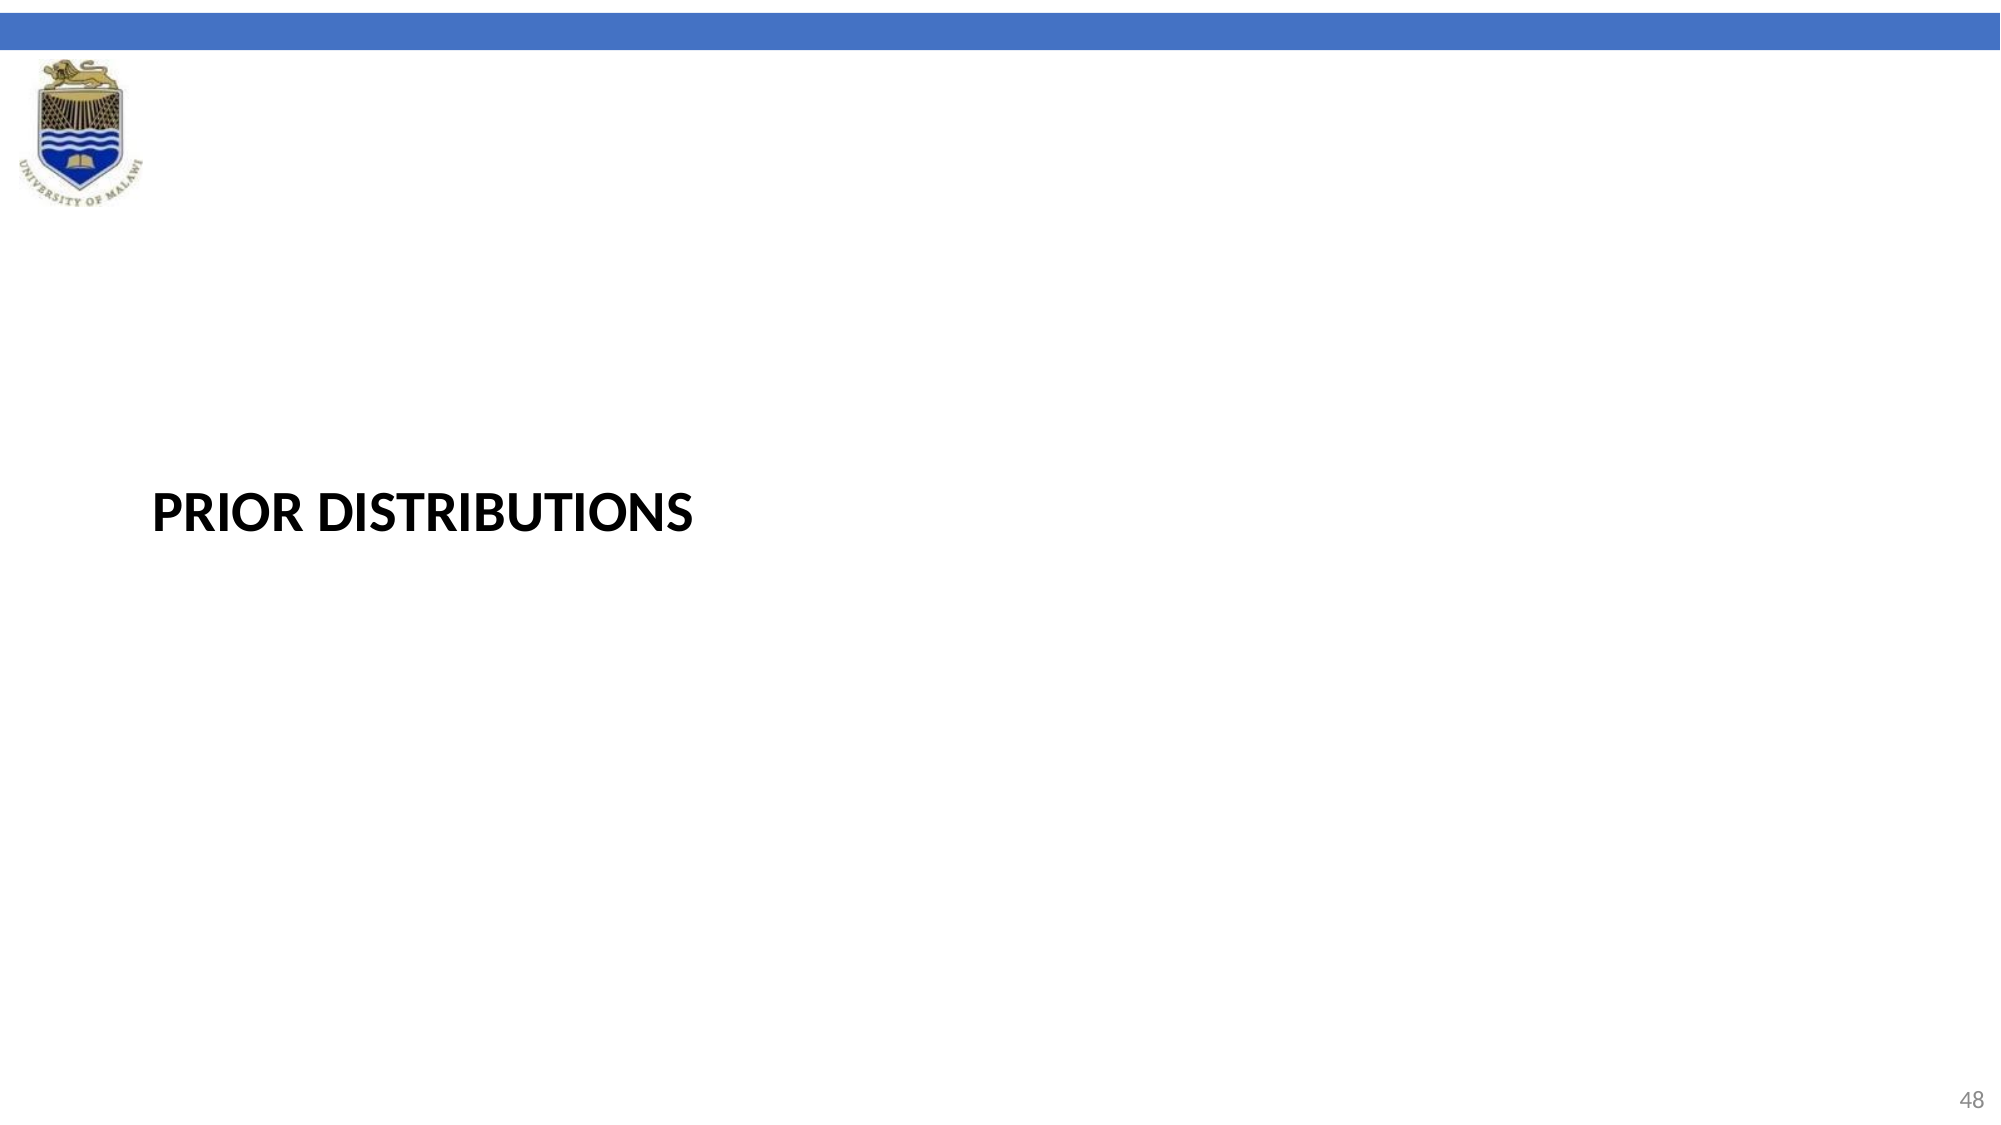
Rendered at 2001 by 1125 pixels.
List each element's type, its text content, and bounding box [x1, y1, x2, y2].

picture [19, 59, 143, 207]
list PRIOR DISTRIBUTIONS [137, 299, 1863, 1066]
slide_number 48 [1550, 1073, 2000, 1125]
